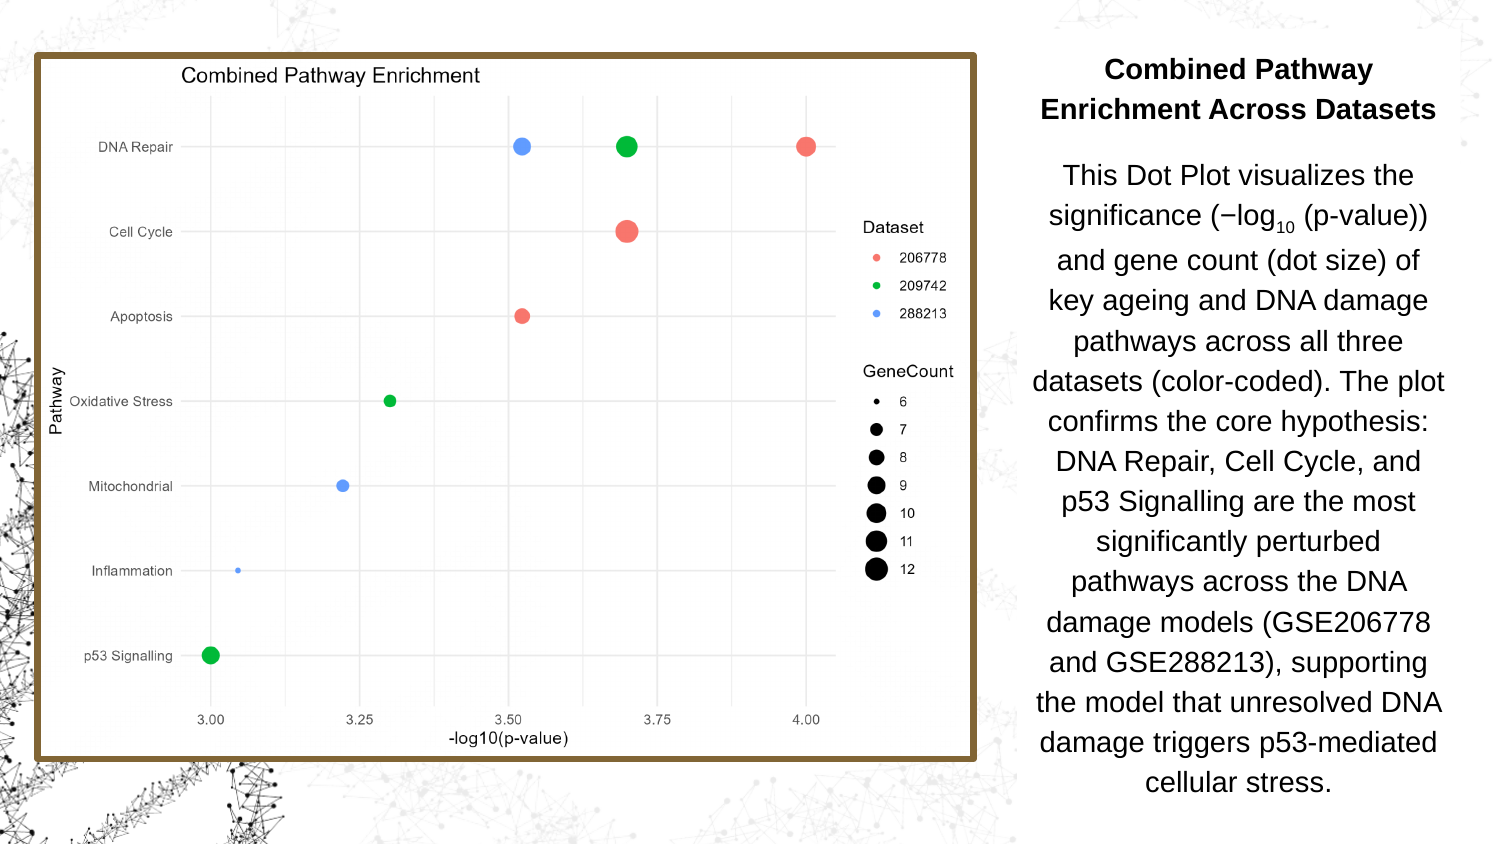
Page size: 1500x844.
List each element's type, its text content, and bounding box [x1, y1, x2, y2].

picture [633, 0, 1500, 844]
picture [40, 58, 971, 757]
picture [0, 0, 646, 844]
subtitle Combined Pathway Enrichment Across Datasets This Dot Plot visualizes the significance (−log10 (p-value)) and gene count (dot size) of key ageing and DNA damage pathways across all three datasets (color-coded). The plot confirms the core hypothesis: DNA Repair, Cell Cycle, and p53 Signalling are the most significantly perturbed pathways across the DNA damage models (GSE206778 and GSE288213), supporting the model that unresolved DNA damage triggers p53-mediated cellular stress. [1017, 28, 1461, 816]
